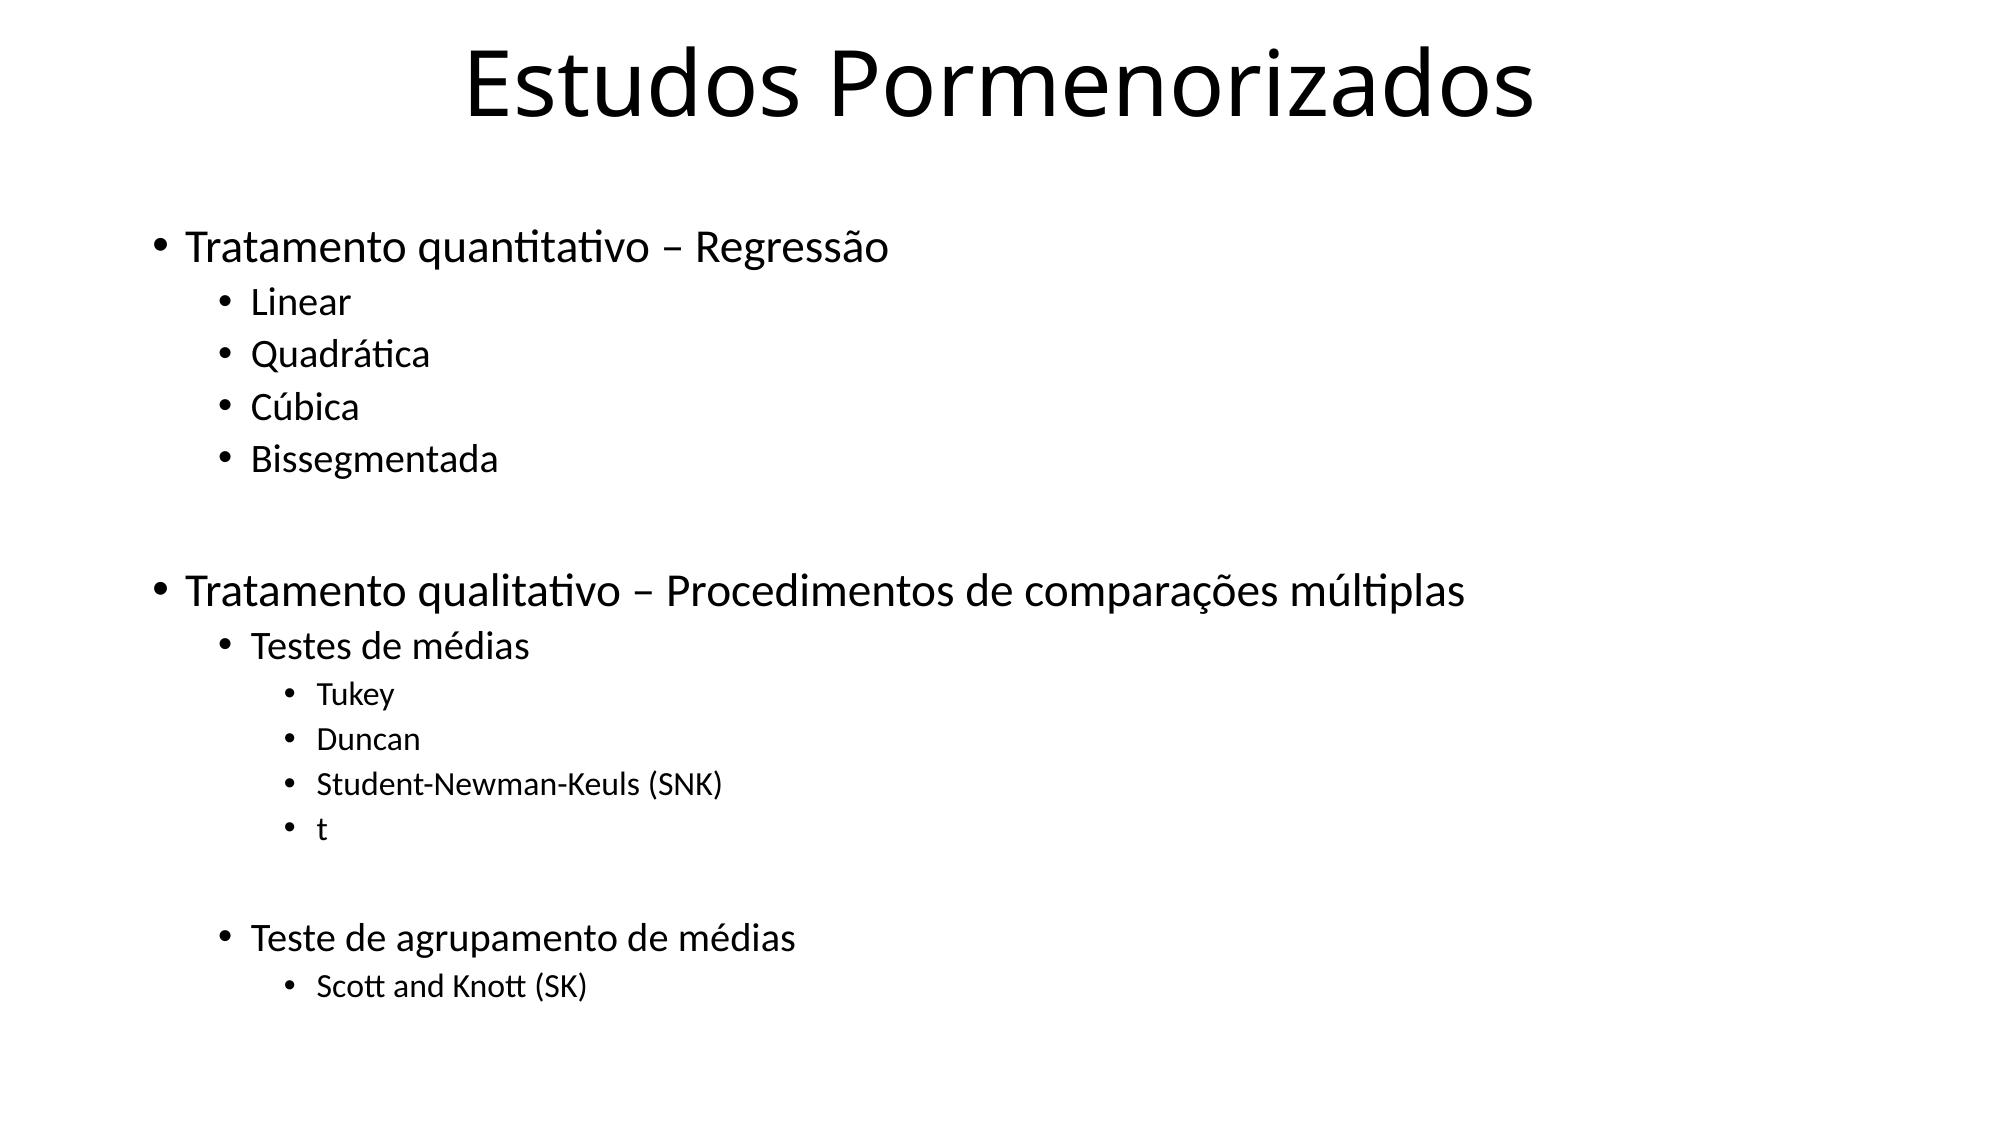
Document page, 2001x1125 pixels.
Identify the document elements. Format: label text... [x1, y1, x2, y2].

list Tratamento quantitativo – Regressão Linear Quadrática Cúbica Bissegmentada Tratamento qualitativo – Procedimentos de comparações múltiplas Testes de médias Tukey Duncan Student-Newman-Keuls (SNK) t Teste de agrupamento de médias Scott and Knott (SK) [137, 214, 1863, 1014]
title Estudos Pormenorizados [137, 0, 1863, 196]
